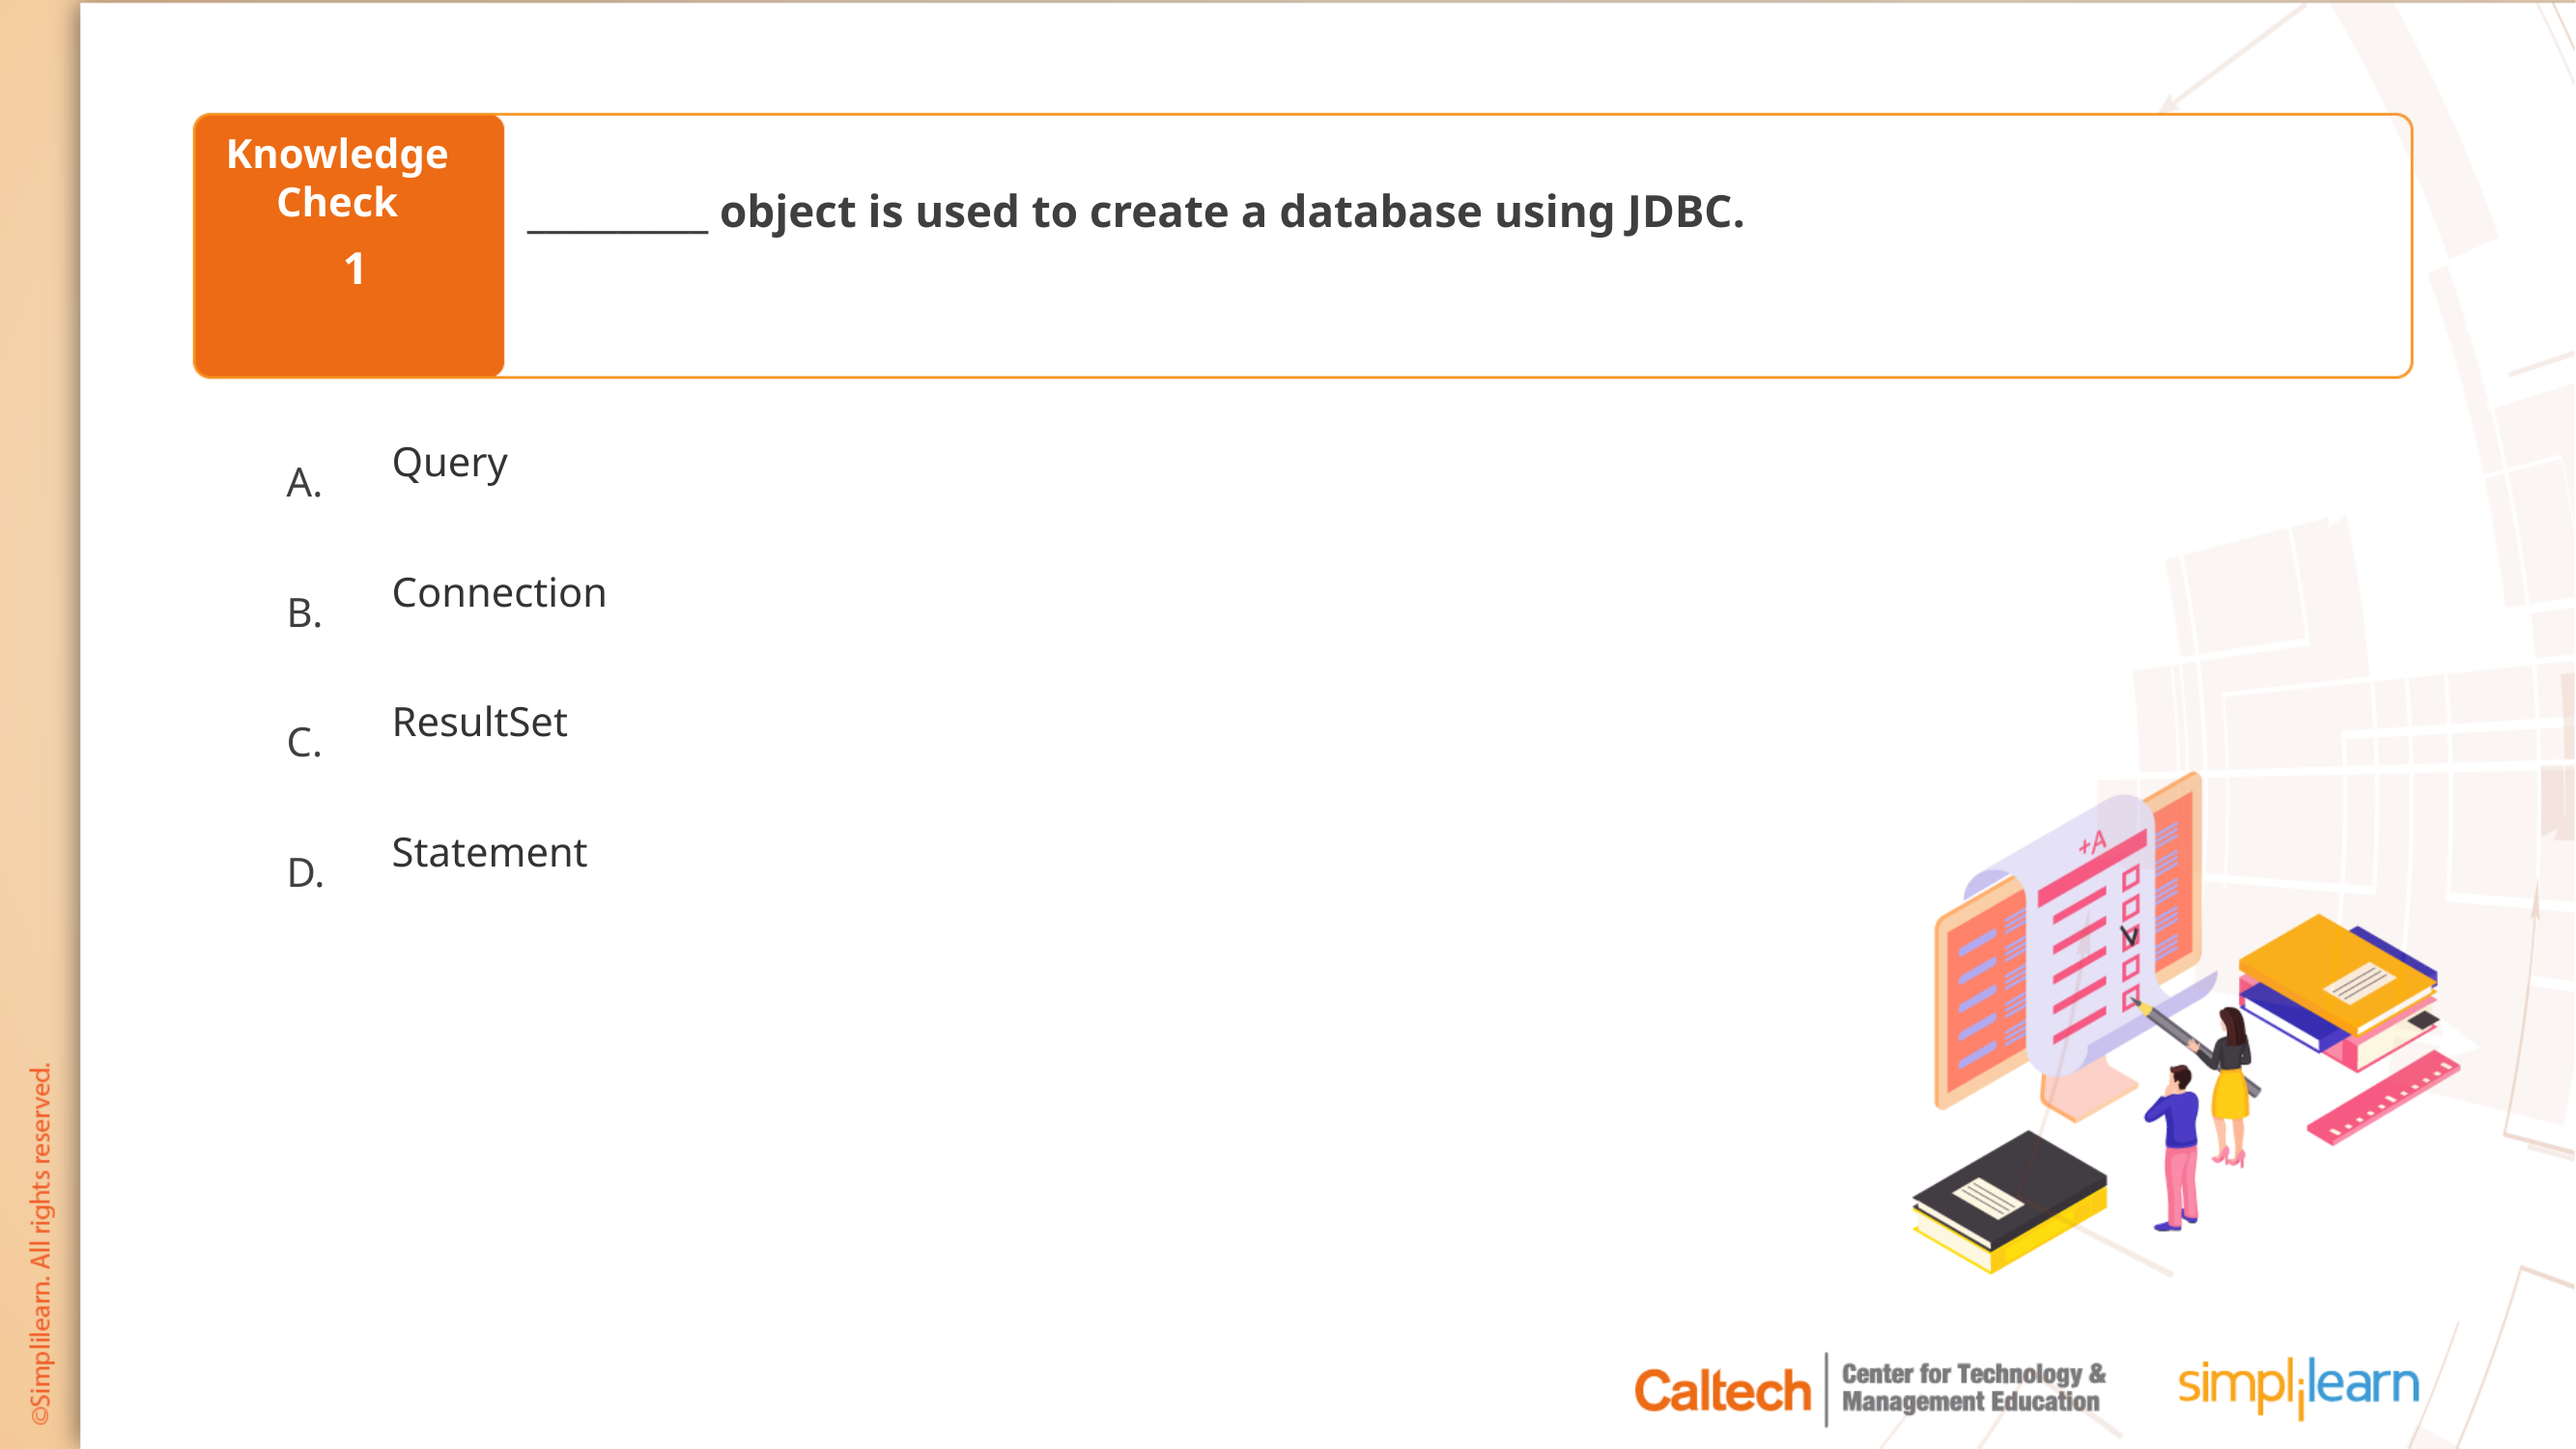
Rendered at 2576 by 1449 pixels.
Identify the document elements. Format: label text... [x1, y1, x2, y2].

list Query [369, 441, 2152, 554]
list ResultSet [369, 701, 2152, 813]
list 1 [189, 232, 486, 340]
list Statement [369, 832, 2152, 944]
list Connection [369, 572, 2152, 684]
picture [0, 0, 2576, 1449]
list __________ object is used to create a database using JDBC. [512, 134, 2373, 360]
